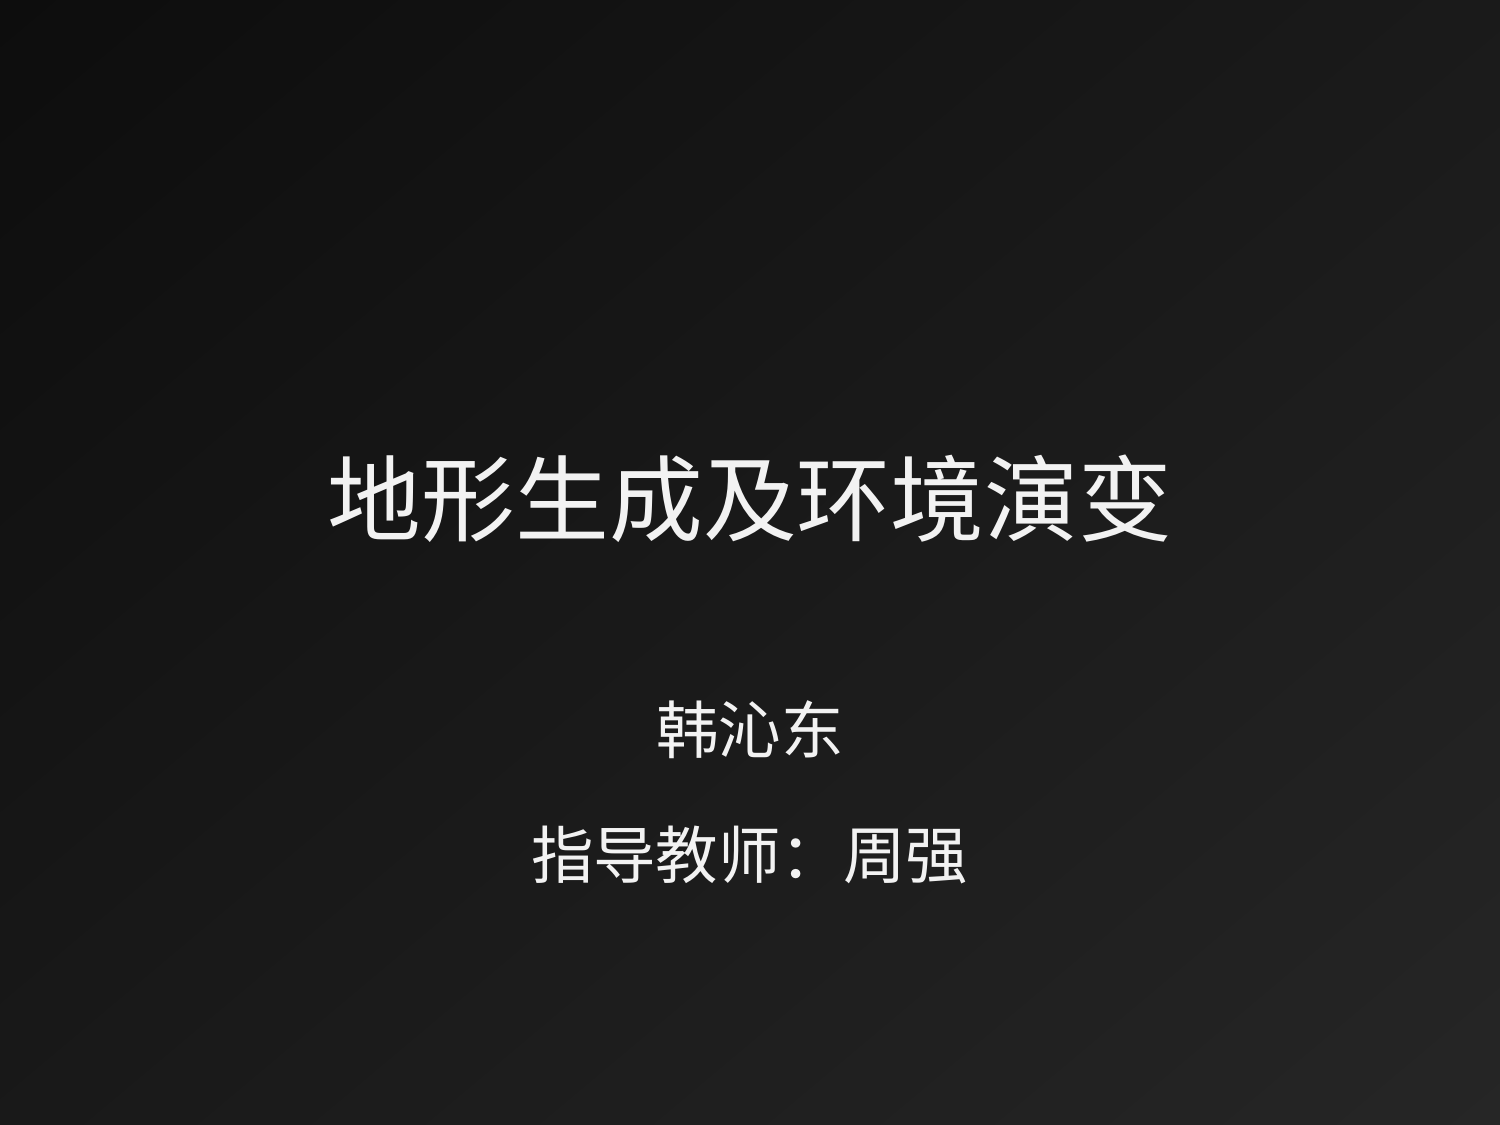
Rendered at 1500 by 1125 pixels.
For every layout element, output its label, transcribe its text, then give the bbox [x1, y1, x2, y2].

text_box 韩沁东 [641, 683, 859, 774]
text_box 地形生成及环境演变 [313, 433, 1187, 561]
text_box 指导教师：周强 [516, 808, 984, 898]
